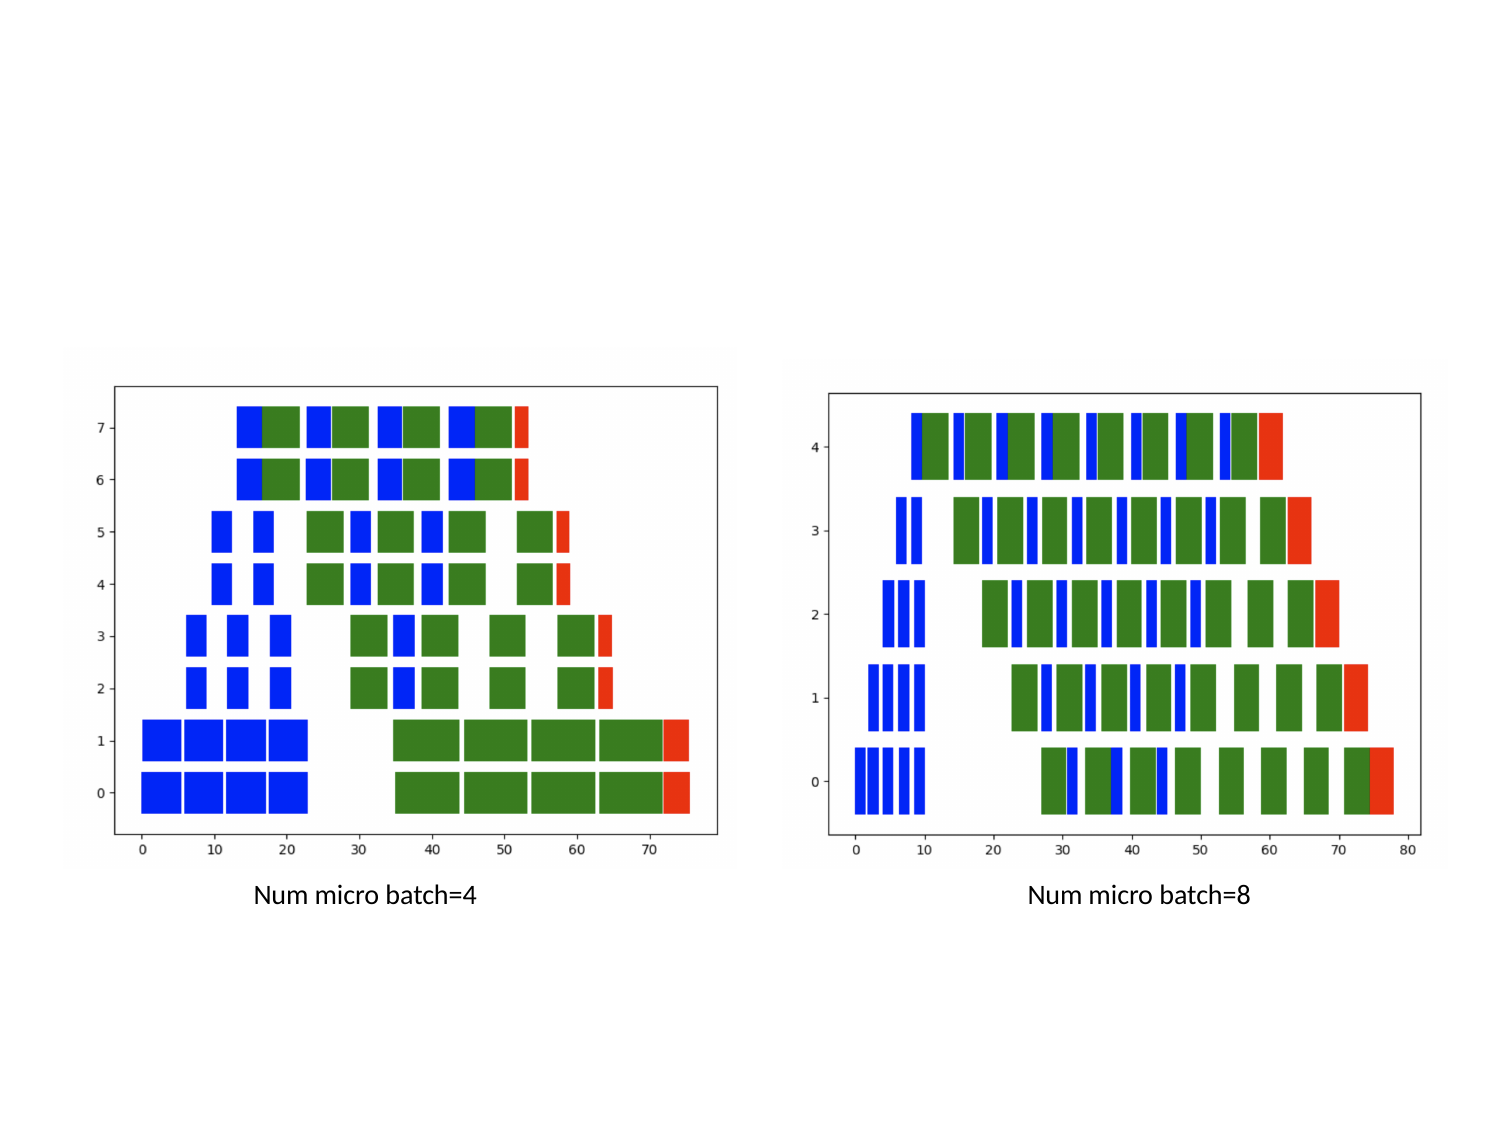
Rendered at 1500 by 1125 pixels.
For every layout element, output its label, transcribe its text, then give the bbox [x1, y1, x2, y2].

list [782, 359, 1449, 870]
picture [63, 346, 737, 870]
text_box Num micro batch=8 [1012, 877, 1267, 918]
text_box Num micro batch=4 [238, 877, 493, 918]
